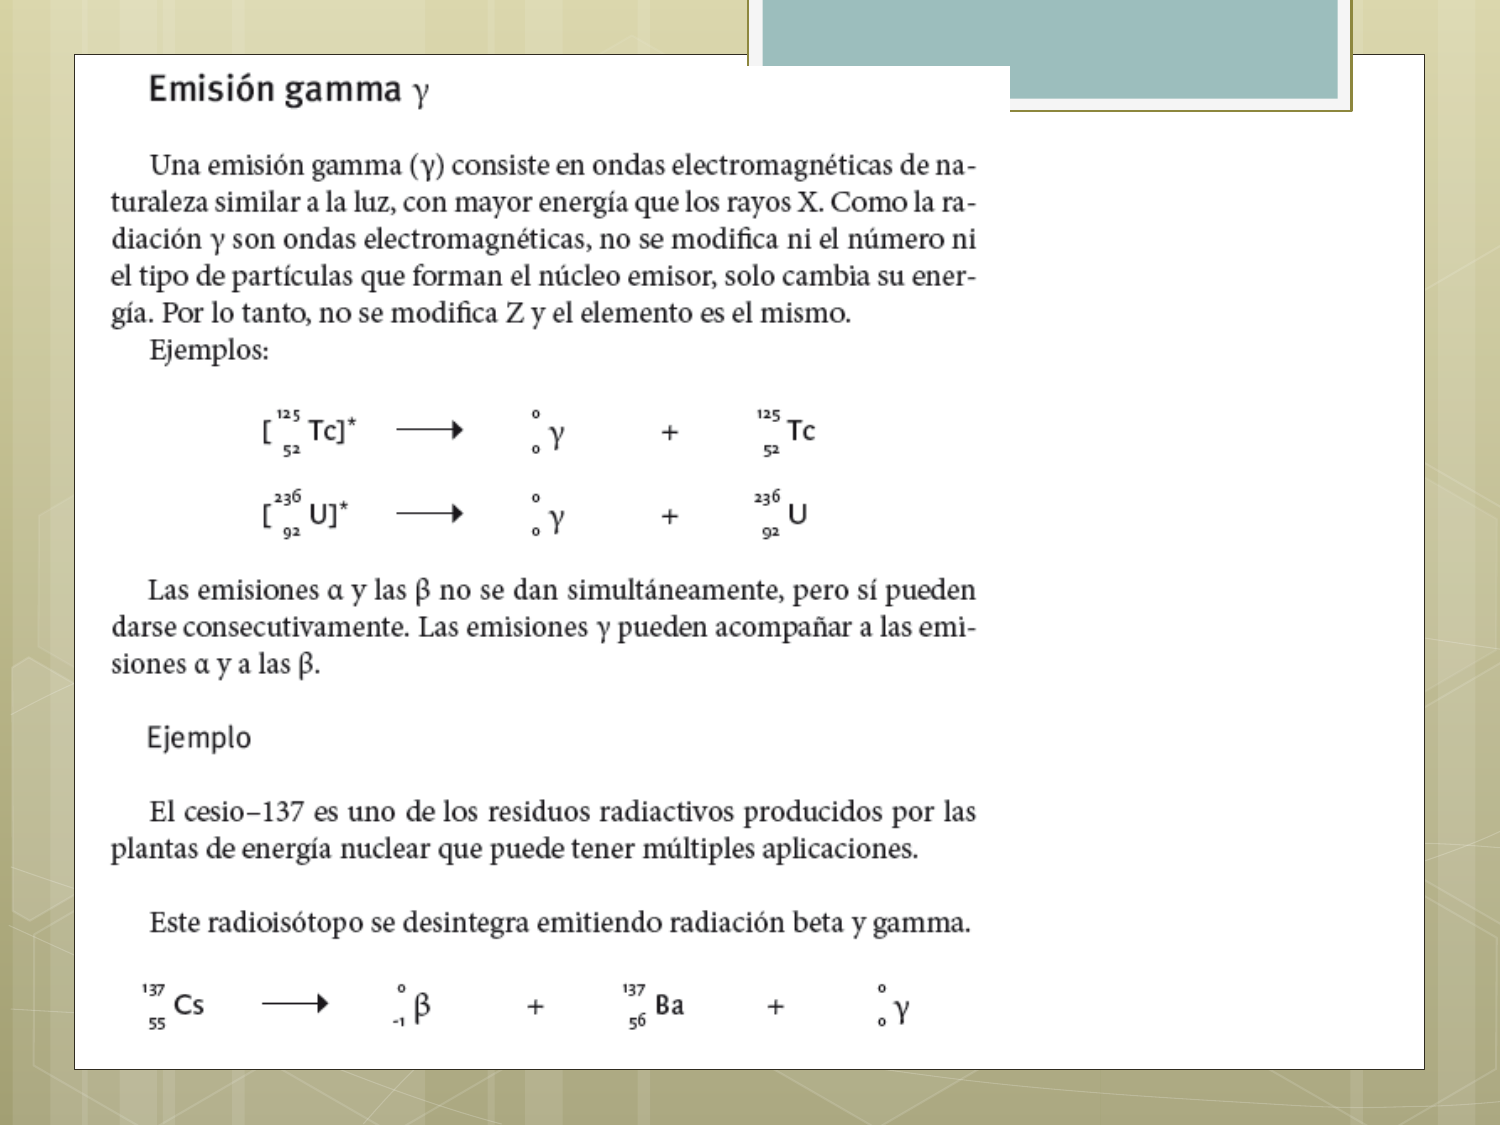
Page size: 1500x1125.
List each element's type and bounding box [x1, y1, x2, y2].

picture [76, 66, 1011, 1046]
